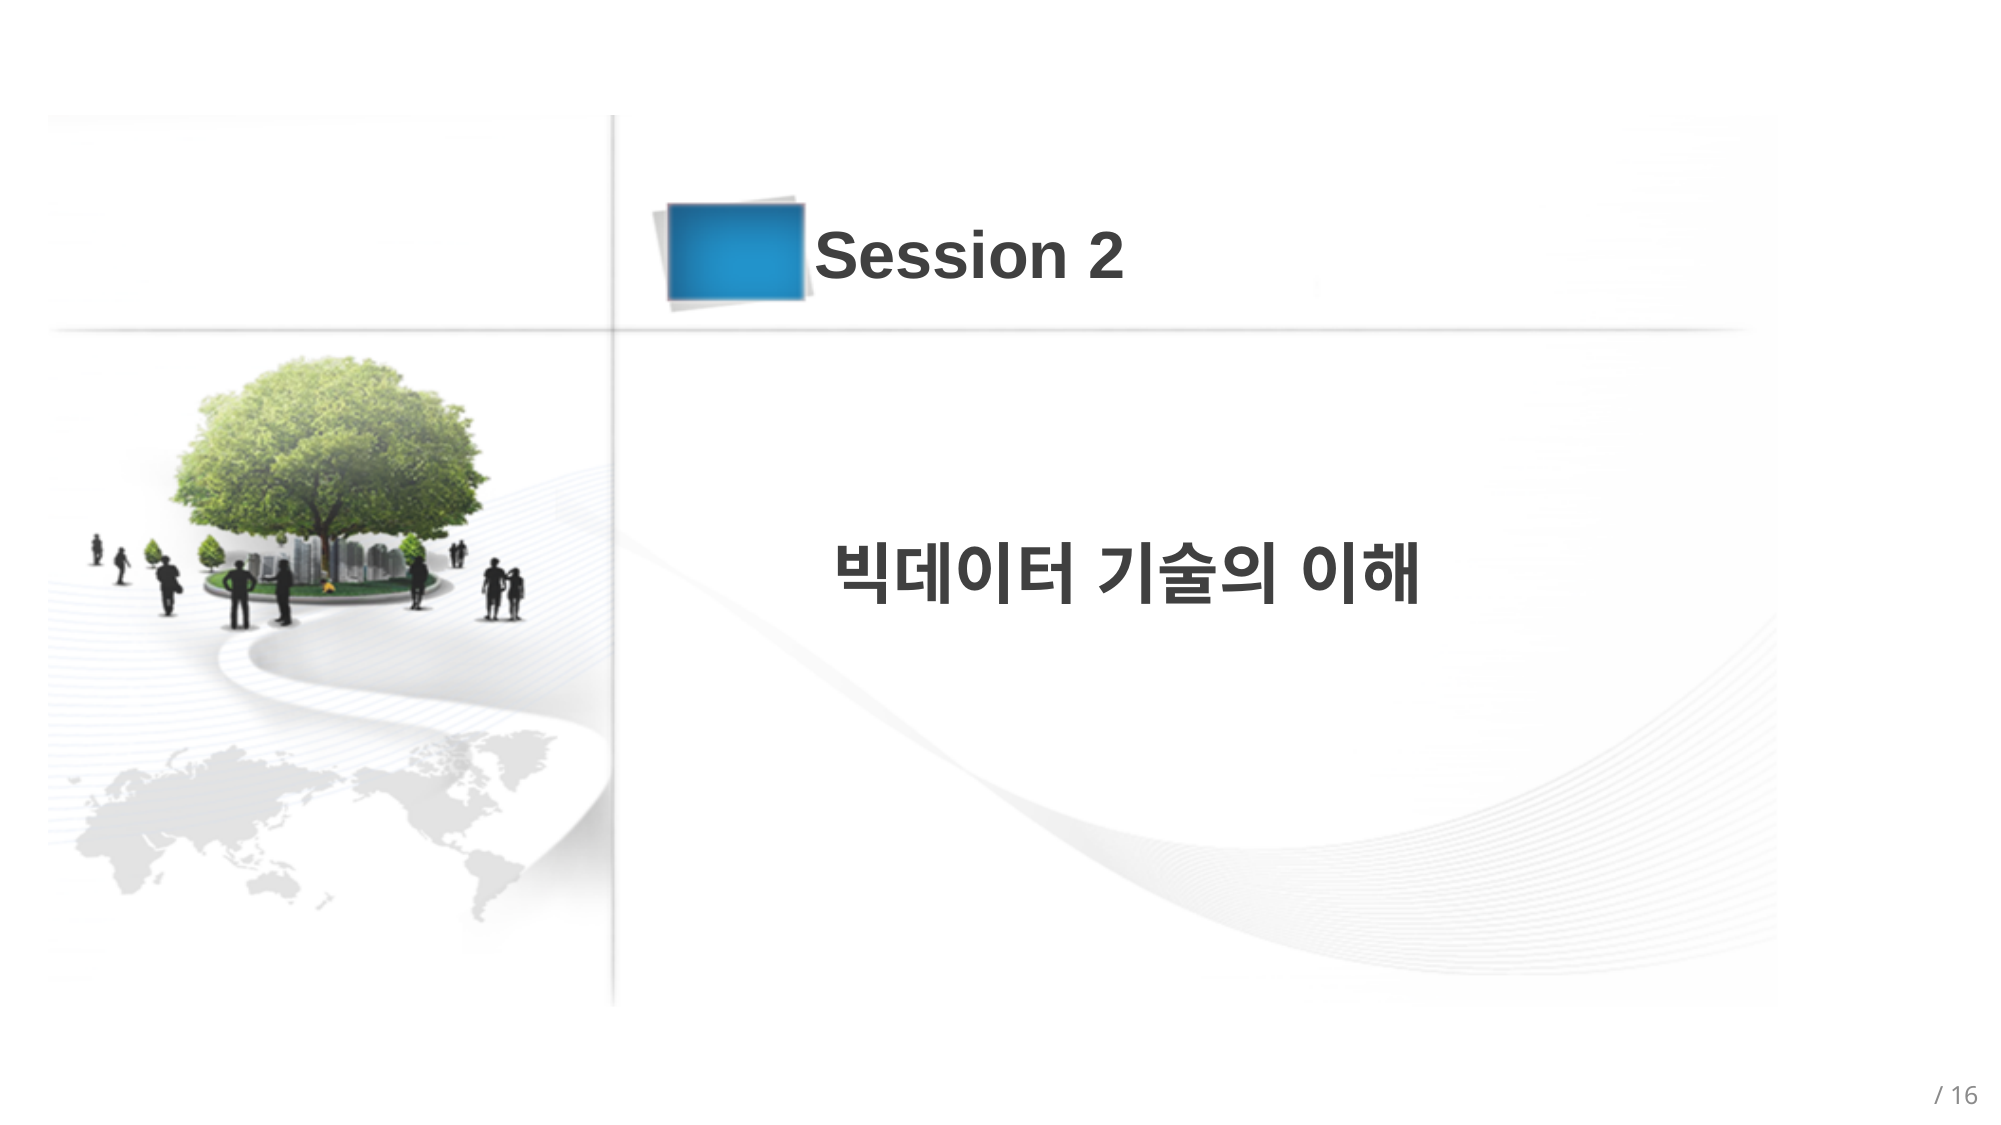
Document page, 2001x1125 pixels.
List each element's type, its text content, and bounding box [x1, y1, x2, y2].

text_box Session 2 빅데이터 기술의 이해 [743, 204, 1897, 750]
slide_number / 16 [1533, 1078, 2000, 1114]
picture [48, 115, 1779, 1010]
